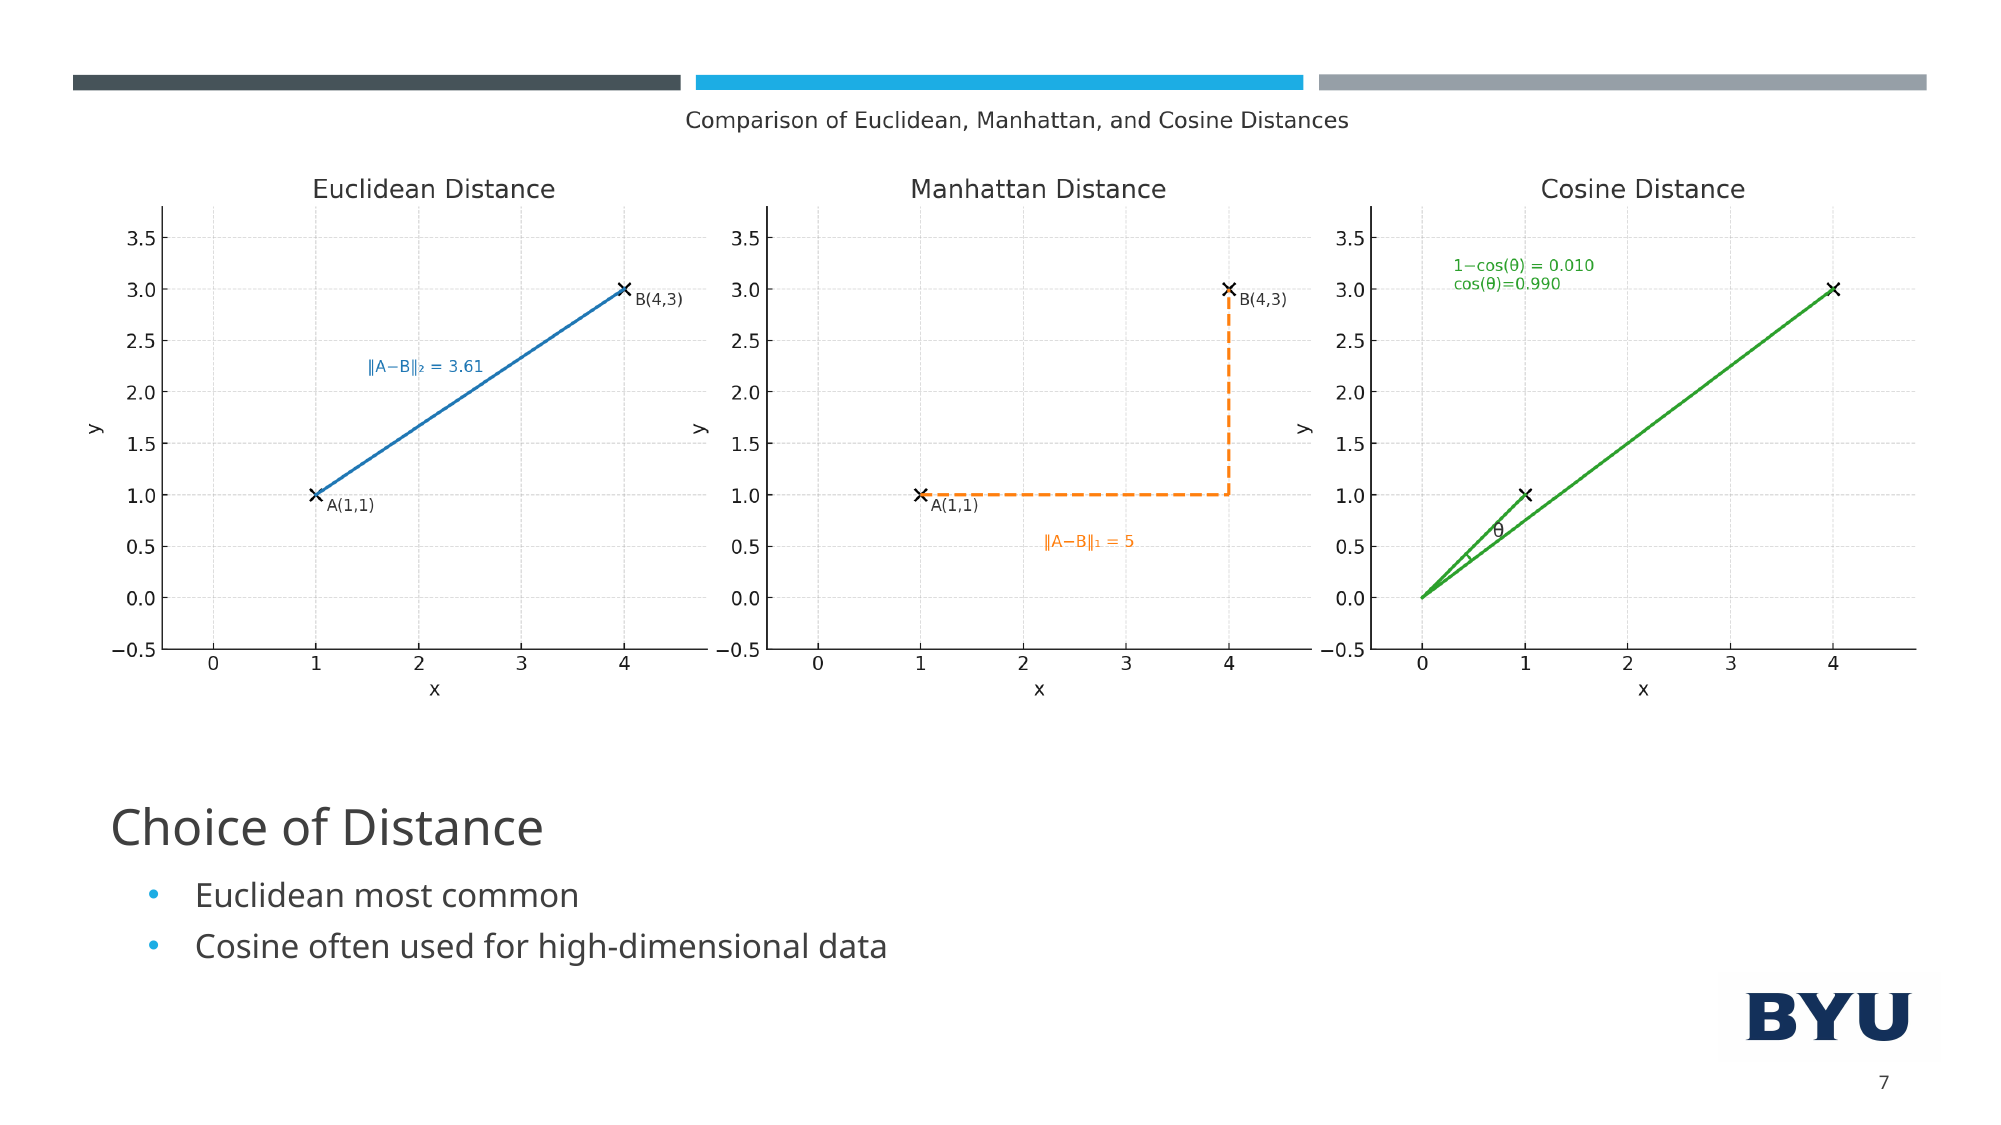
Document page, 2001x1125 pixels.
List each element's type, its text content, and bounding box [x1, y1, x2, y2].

picture [1718, 972, 1941, 1062]
title Choice of Distance [95, 769, 1905, 862]
list Euclidean most common Cosine often used for high-dimensional data [95, 862, 1905, 1027]
picture [73, 104, 1926, 705]
slide_number 7 [1732, 1053, 1905, 1114]
